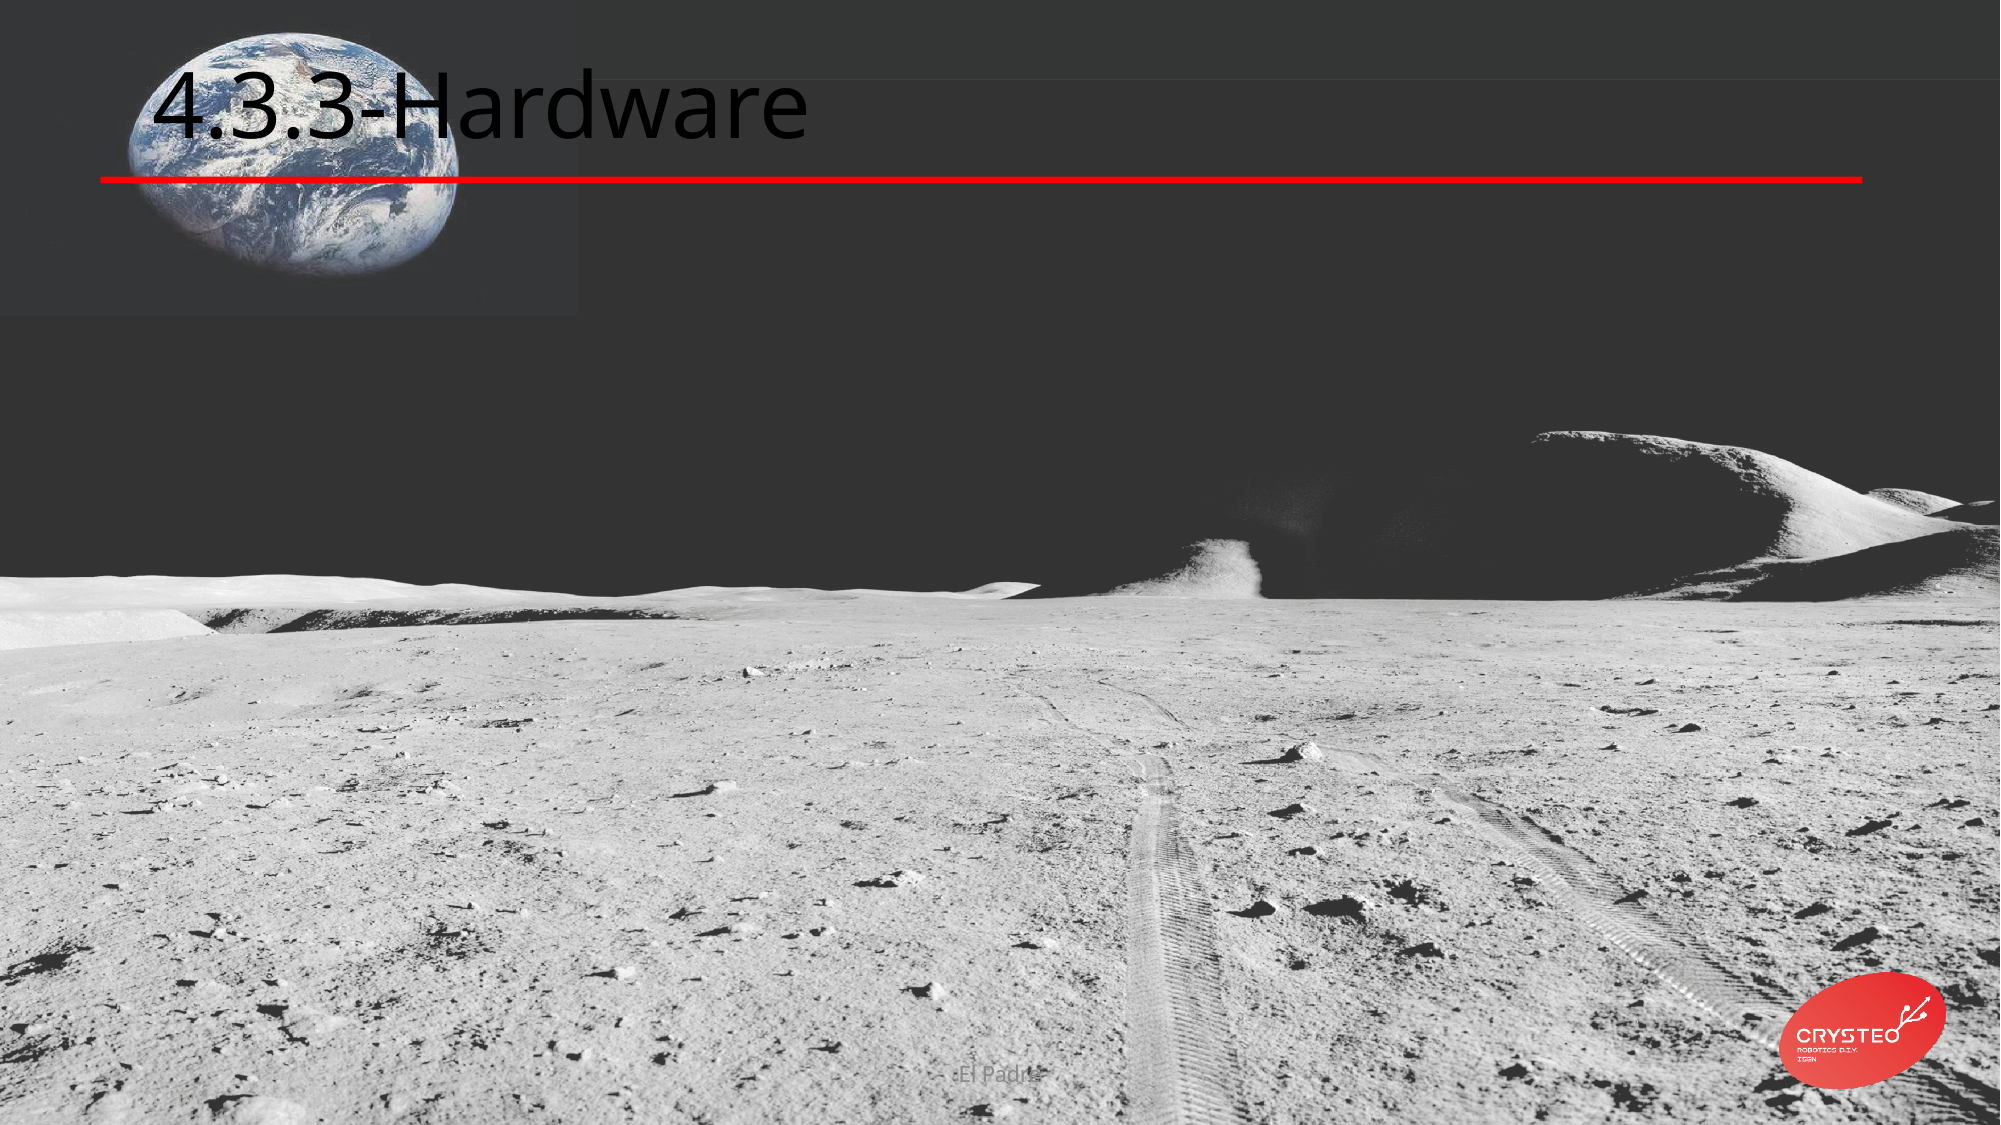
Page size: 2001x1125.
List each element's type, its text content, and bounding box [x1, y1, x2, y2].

text_box 4.3.3-Hardware [137, 181, 1863, 218]
picture [1779, 972, 1946, 1089]
slide_number 22 [1412, 1042, 1863, 1103]
text_box 4.3.3-Hardware [137, 0, 1863, 179]
footer El Padre [662, 1042, 1338, 1103]
